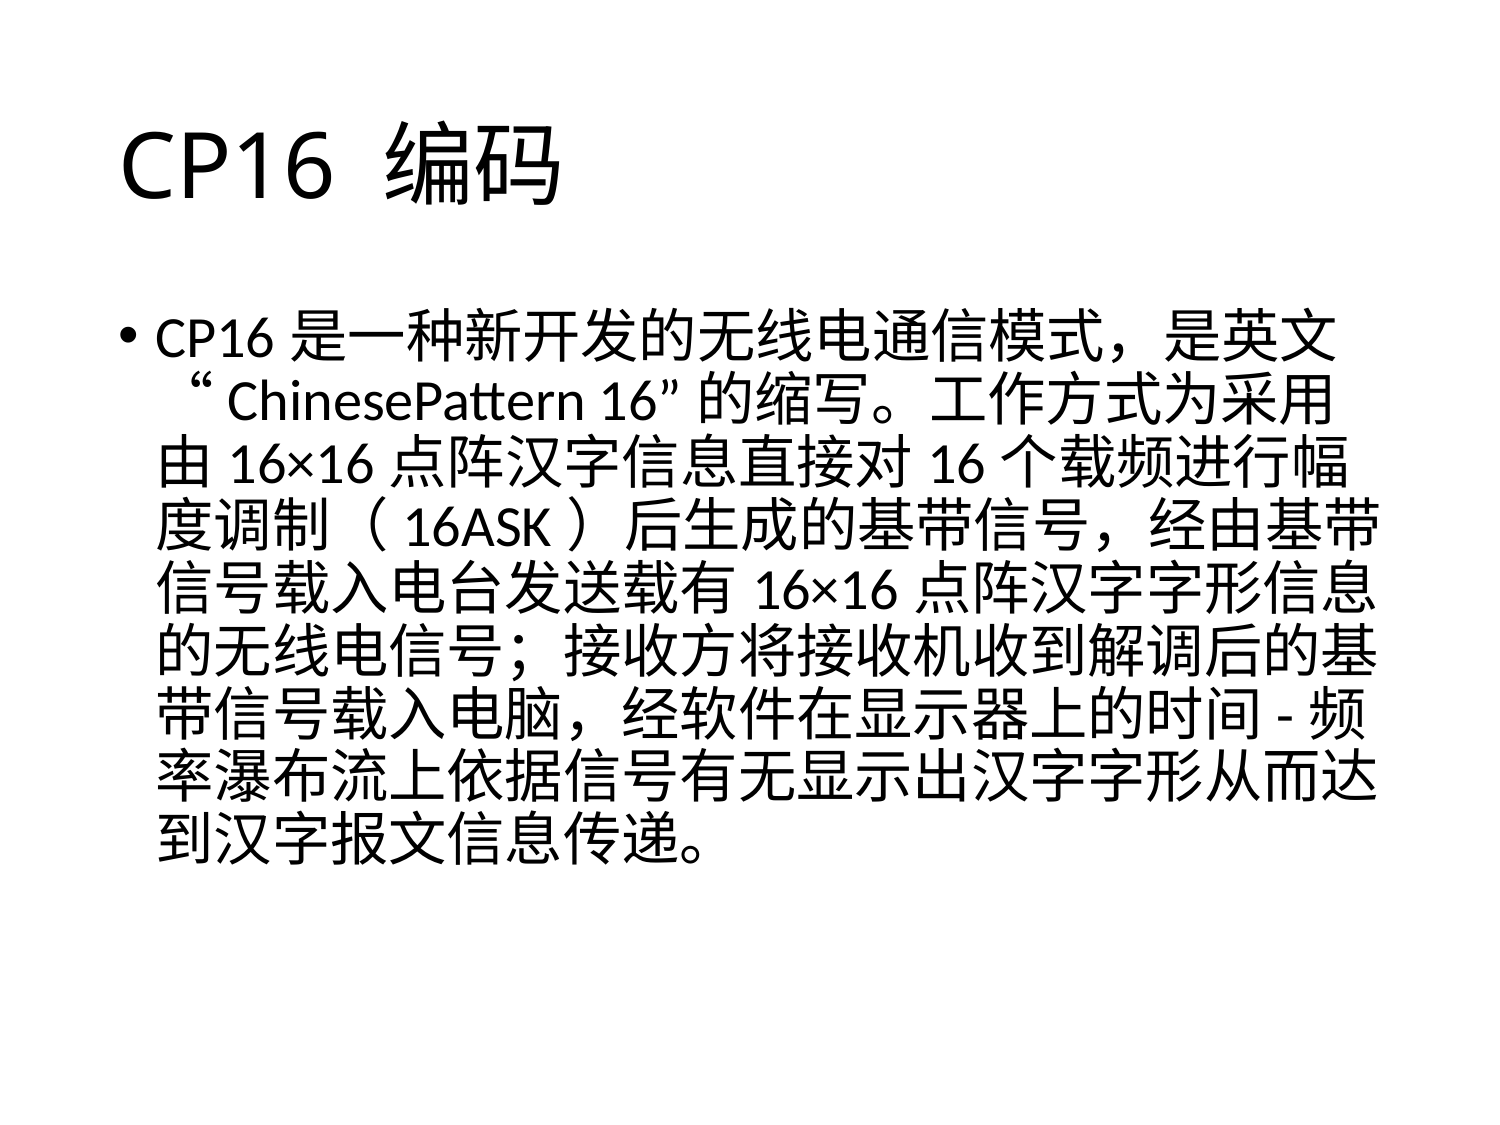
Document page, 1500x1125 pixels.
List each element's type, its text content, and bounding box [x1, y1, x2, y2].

title CP16 编码 [103, 59, 1397, 278]
list CP16是一种新开发的无线电通信模式，是英文“ChinesePattern 16”的缩写。工作方式为采用由16×16点阵汉字信息直接对16个载频进行幅度调制（16ASK）后生成的基带信号，经由基带信号载入电台发送载有16×16点阵汉字字形信息的无线电信号；接收方将接收机收到解调后的基带信号载入电脑，经软件在显示器上的时间-频率瀑布流上依据信号有无显示出汉字字形从而达到汉字报文信息传递。 [103, 299, 1397, 1014]
